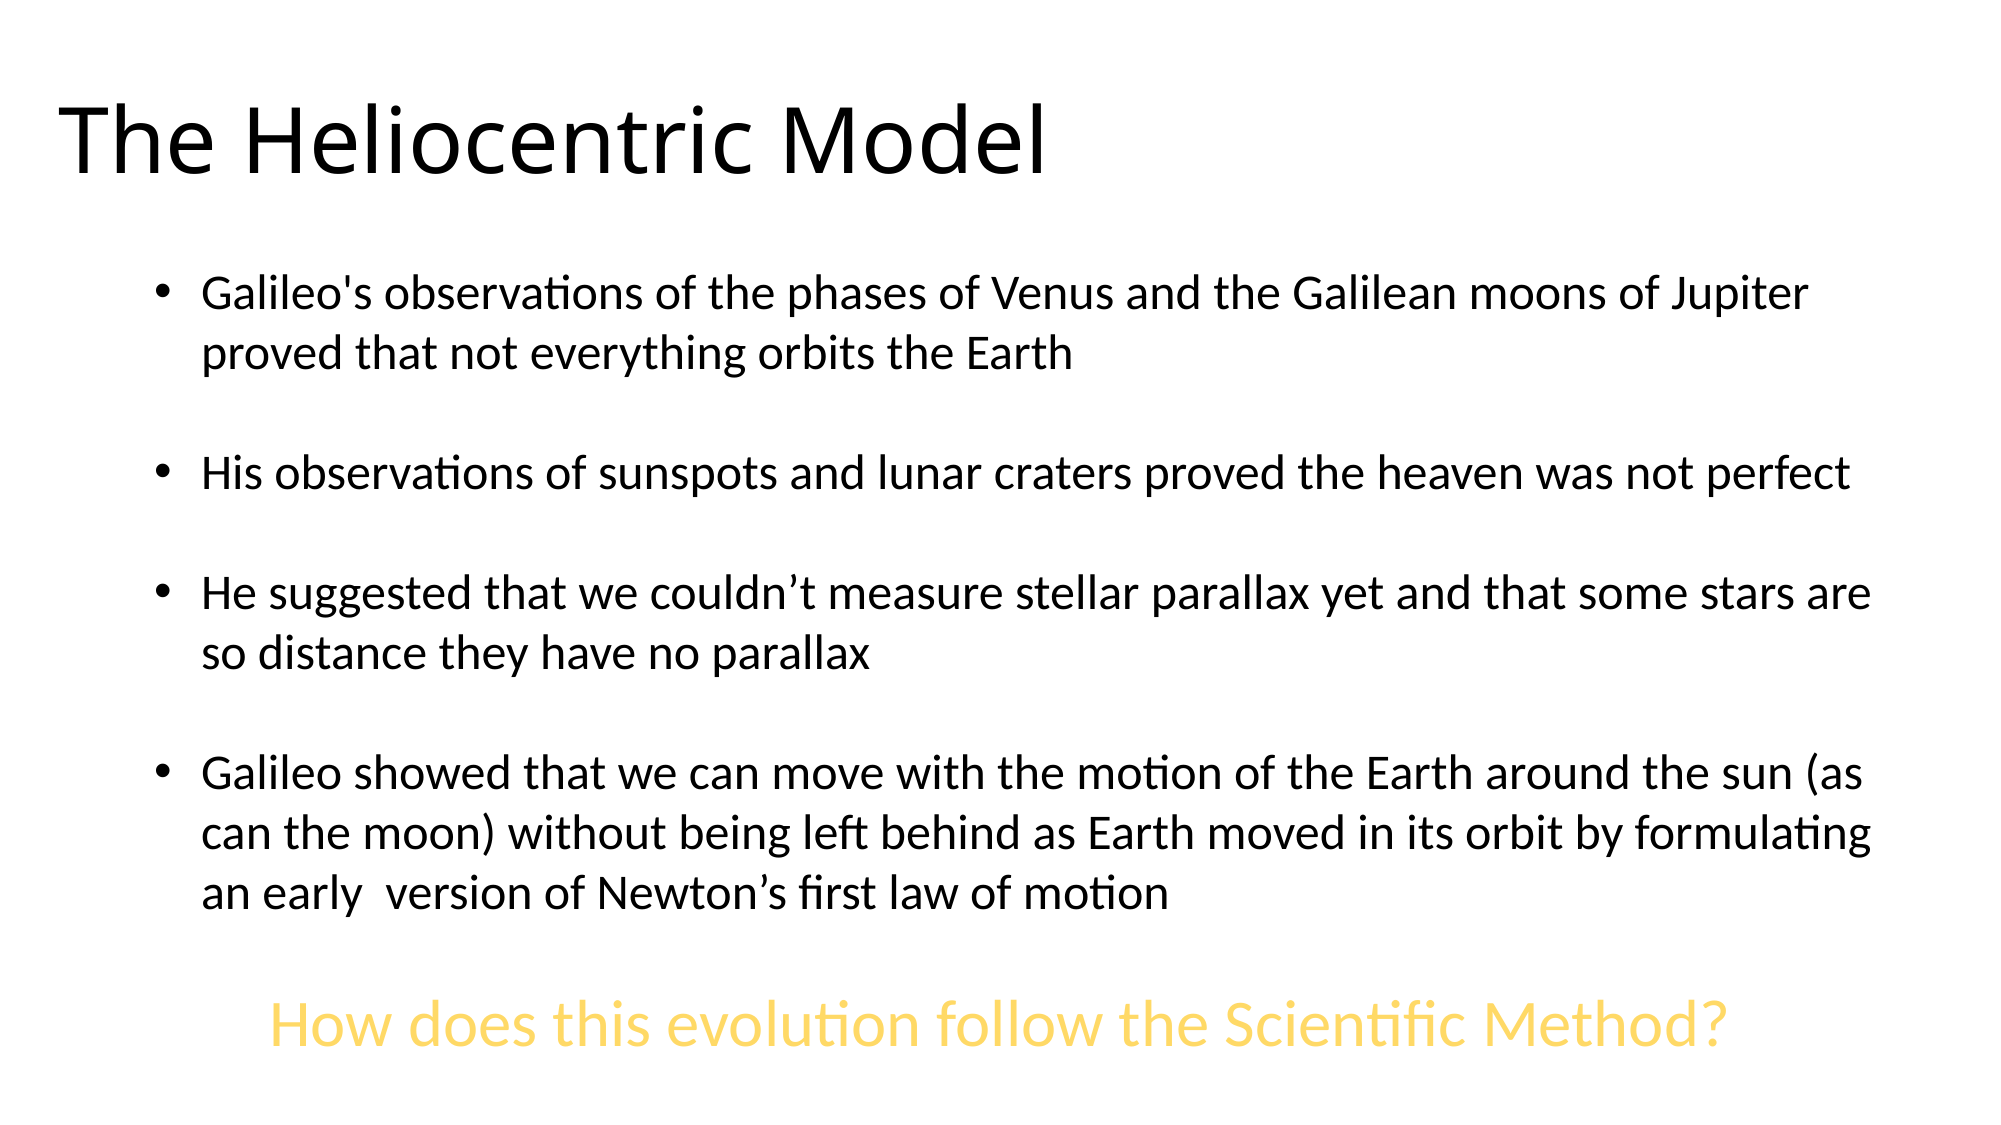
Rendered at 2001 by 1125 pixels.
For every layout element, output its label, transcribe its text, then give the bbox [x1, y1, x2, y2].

text_box Galileo's observations of the phases of Venus and the Galilean moons of Jupiter proved that not everything orbits the Earth His observations of sunspots and lunar craters proved the heaven was not perfect He suggested that we couldn’t measure stellar parallax yet and that some stars are so distance they have no parallax Galileo showed that we can move with the motion of the Earth around the sun (as can the moon) without being left behind as Earth moved in its orbit by formulating an early version of Newton’s first law of motion [139, 252, 1891, 928]
text_box How does this evolution follow the Scientific Method? [59, 972, 1941, 1068]
title The Heliocentric Model [43, 35, 1769, 253]
